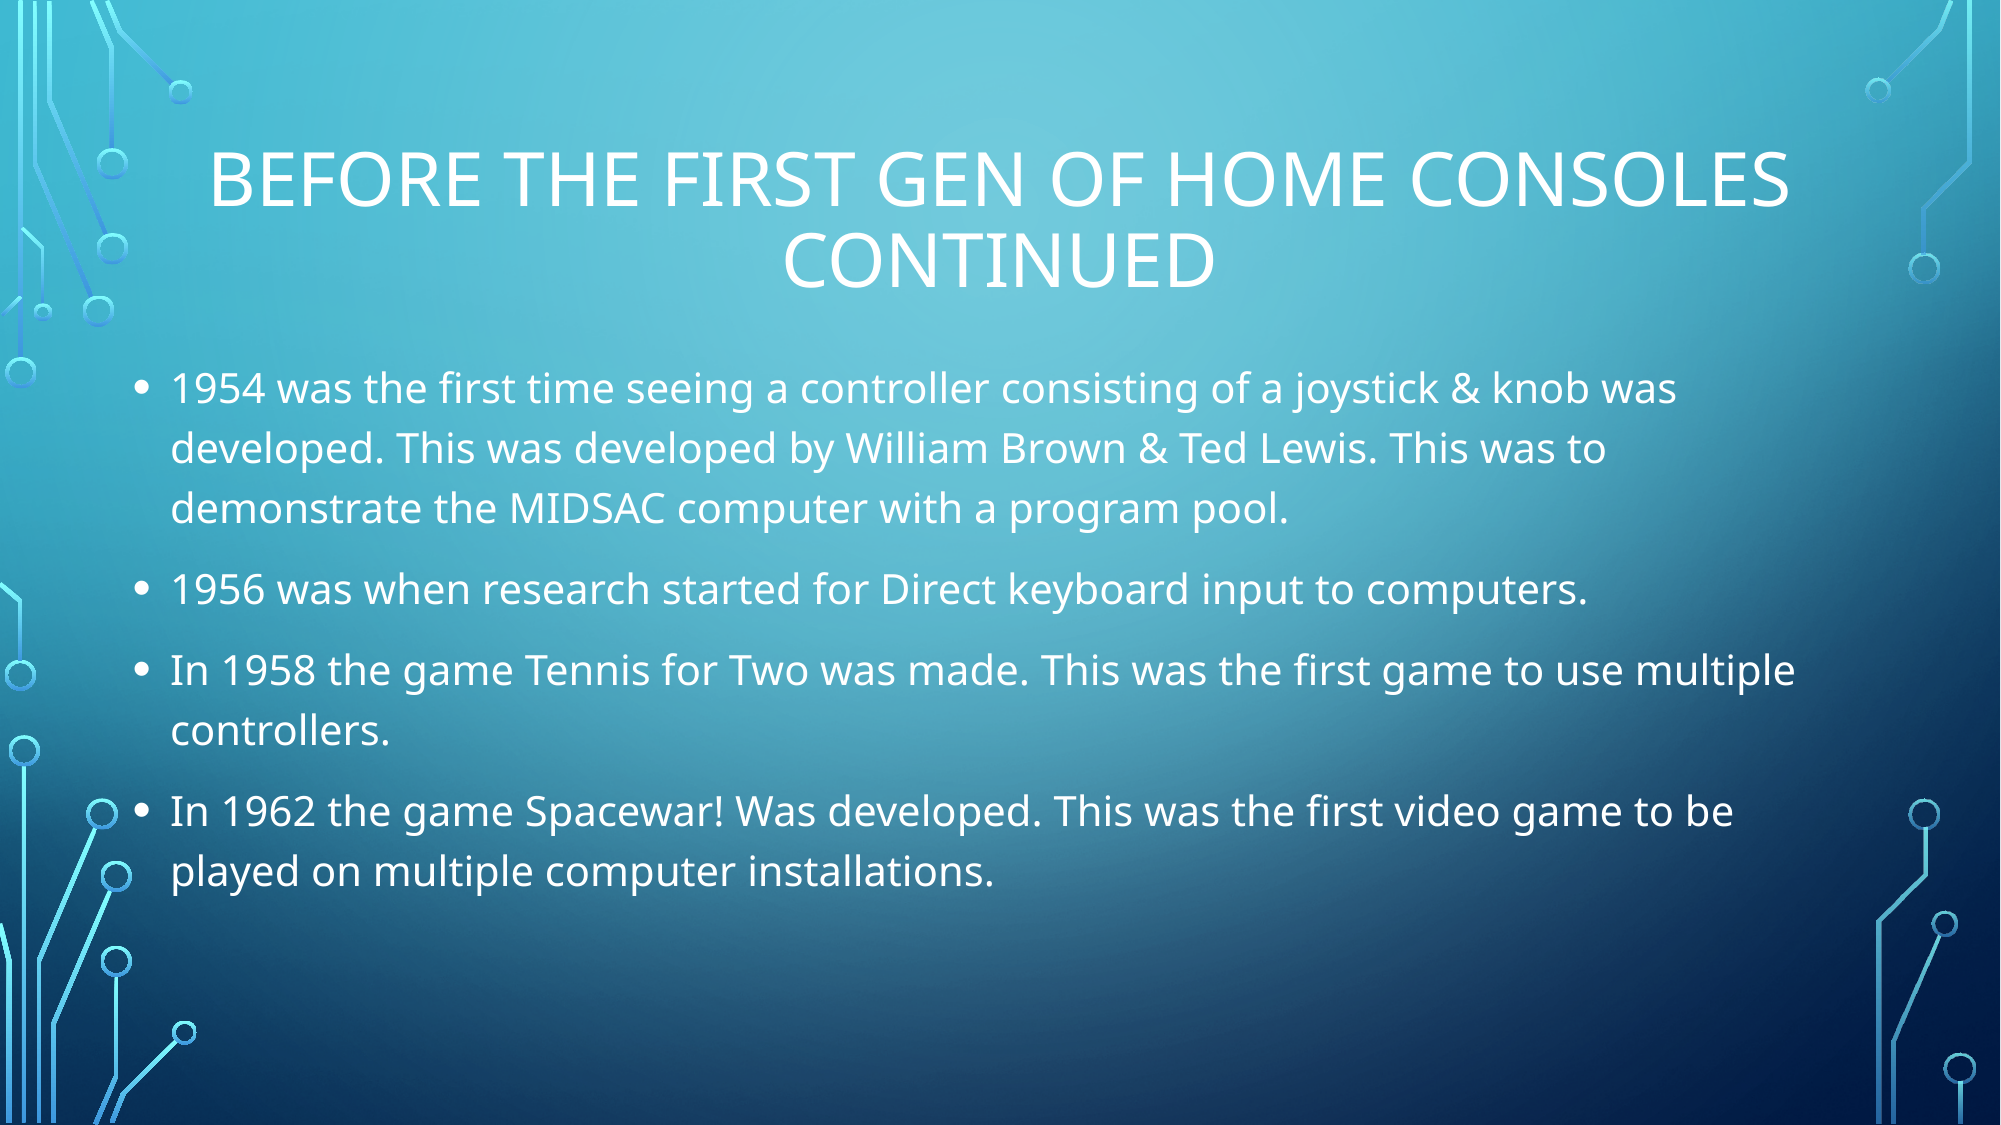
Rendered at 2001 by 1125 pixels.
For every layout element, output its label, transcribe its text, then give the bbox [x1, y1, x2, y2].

title Before the first Gen of home consoles continued [187, 101, 1813, 343]
list 1954 was the first time seeing a controller consisting of a joystick & knob was developed. This was developed by William Brown & Ted Lewis. This was to demonstrate the MIDSAC computer with a program pool. 1956 was when research started for Direct keyboard input to computers. In 1958 the game Tennis for Two was made. This was the first game to use multiple controllers. In 1962 the game Spacewar! Was developed. This was the first video game to be played on multiple computer installations. [117, 343, 1883, 1024]
